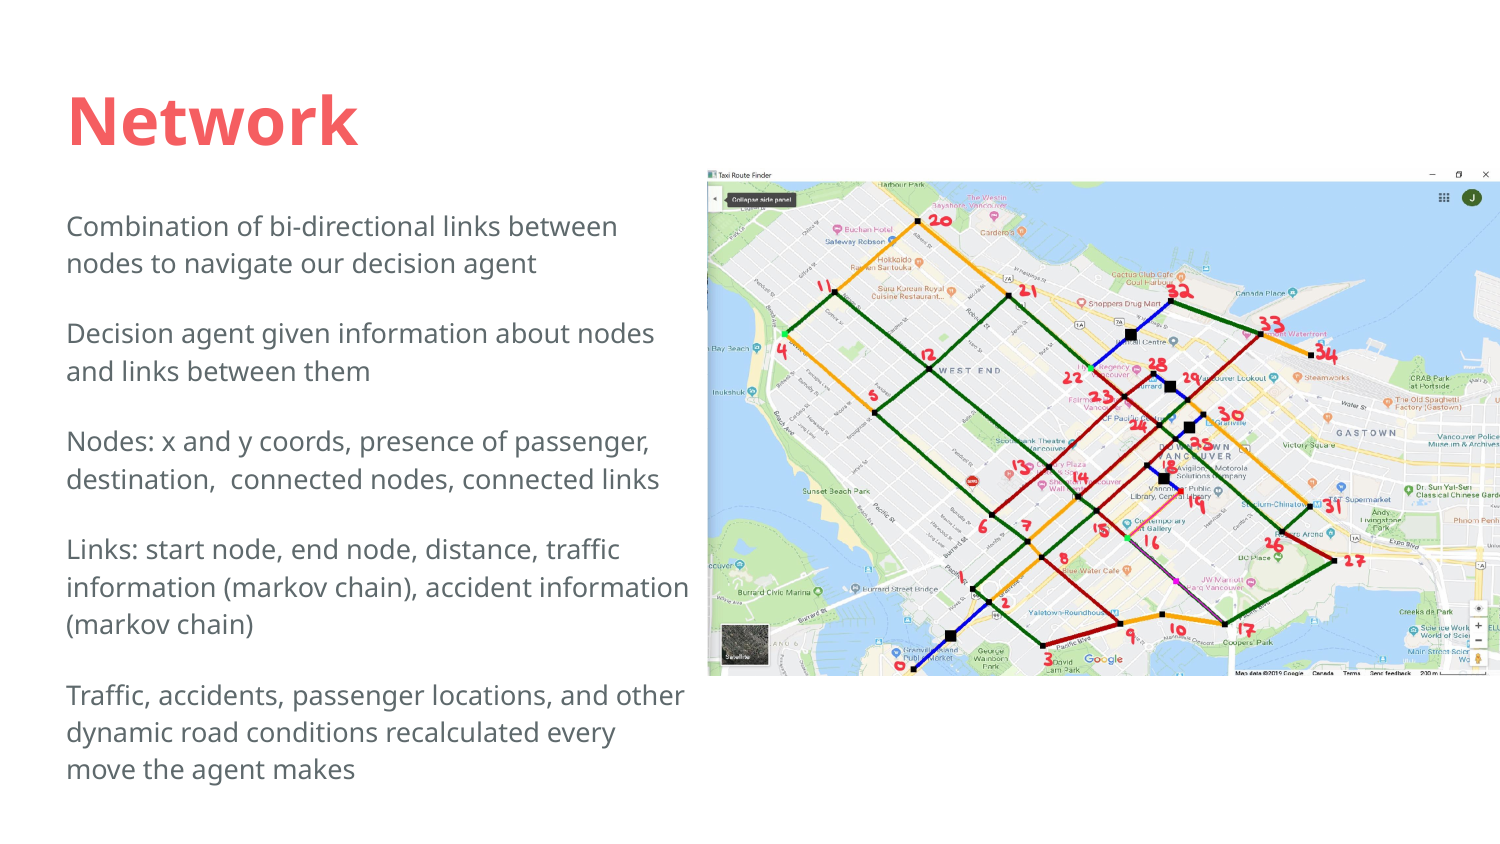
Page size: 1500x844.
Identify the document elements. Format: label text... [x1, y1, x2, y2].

title Network [51, 64, 1449, 167]
list Combination of bi-directional links between nodes to navigate our decision agent Decision agent given information about nodes and links between them Nodes: x and y coords, presence of passenger, destination, connected nodes, connected links Links: start node, end node, distance, traffic information (markov chain), accident information (markov chain) Traffic, accidents, passenger locations, and other dynamic road conditions recalculated every move the agent makes [51, 189, 708, 750]
picture [707, 168, 1500, 676]
